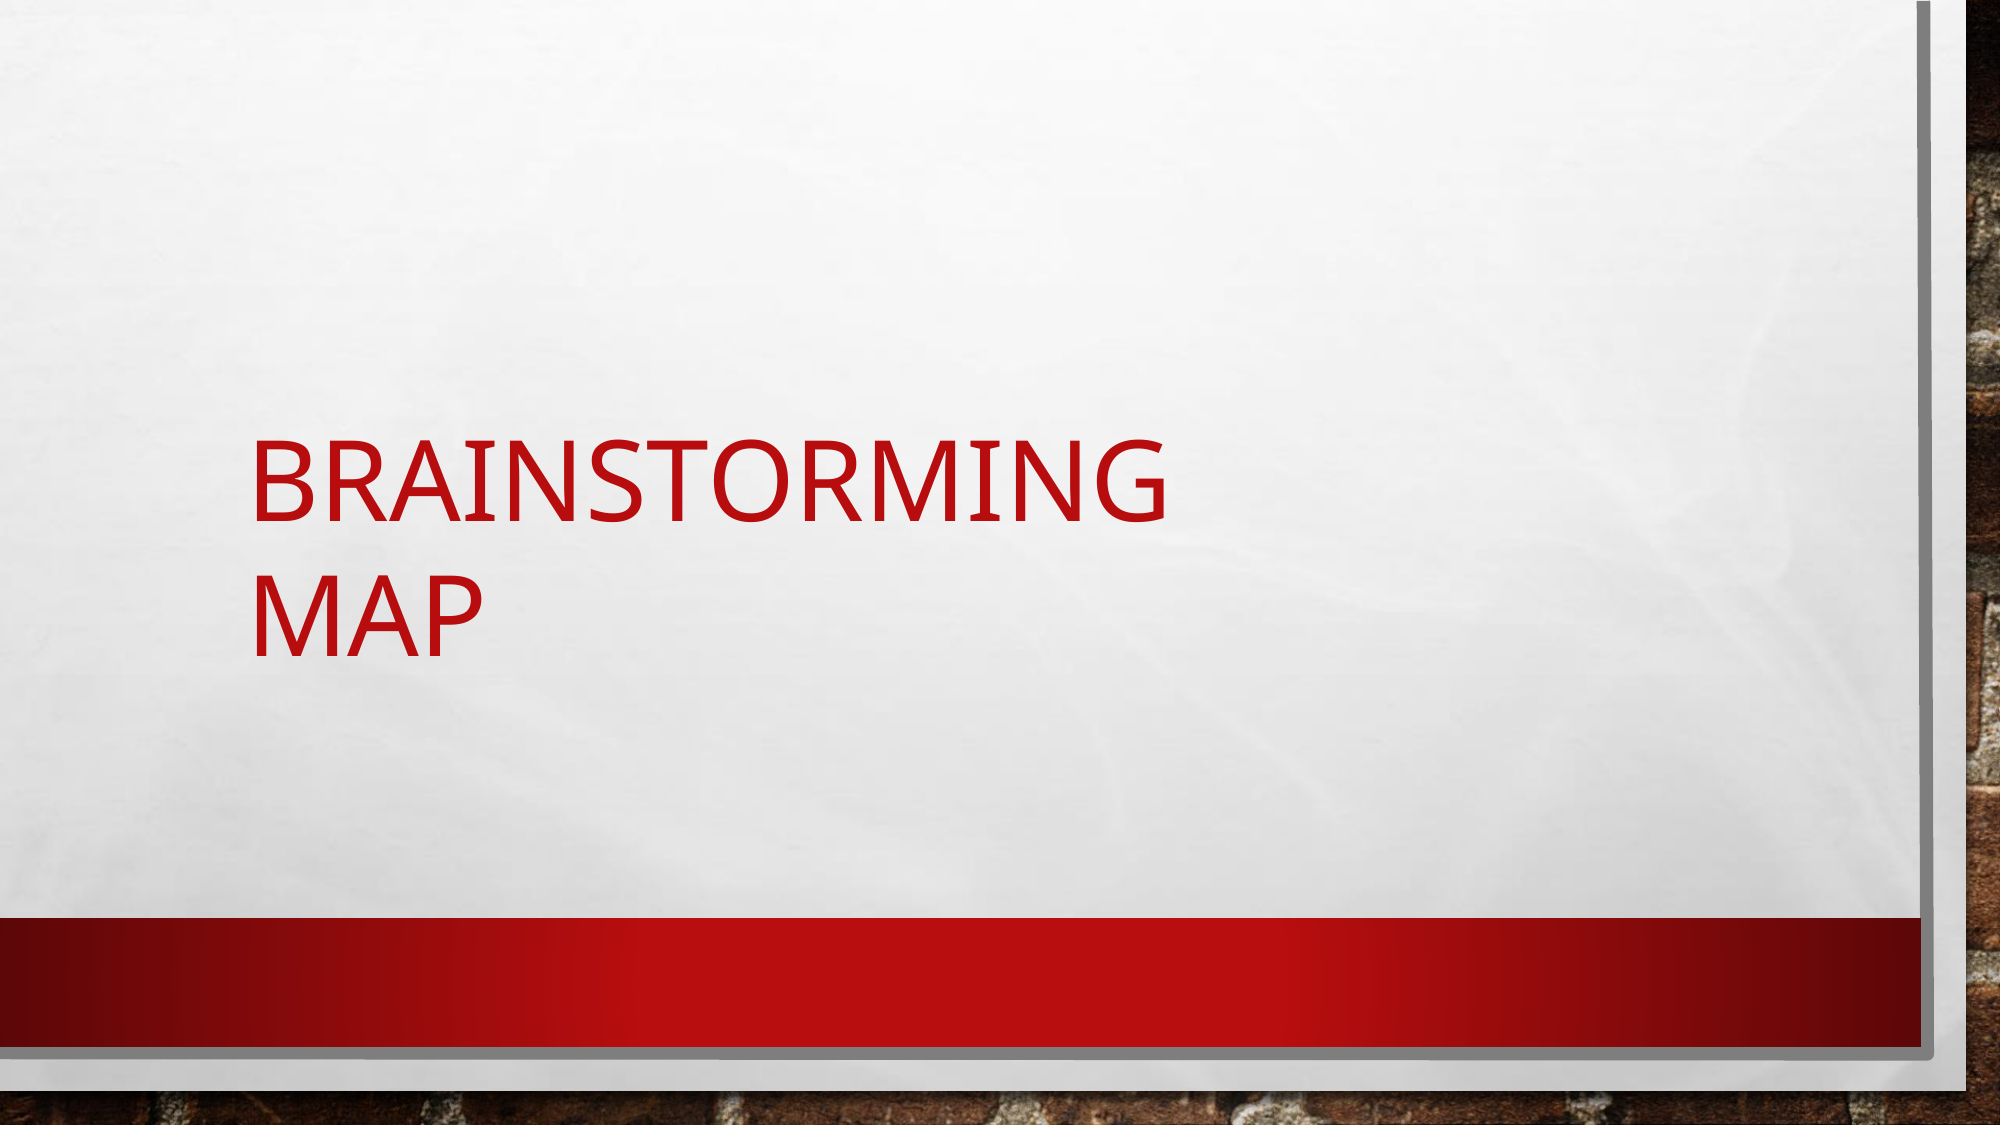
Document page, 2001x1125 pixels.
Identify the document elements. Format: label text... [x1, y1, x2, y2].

title BRAINSTORMING MAP [244, 272, 1205, 680]
picture [0, 0, 1921, 1047]
picture [0, 0, 2000, 1125]
